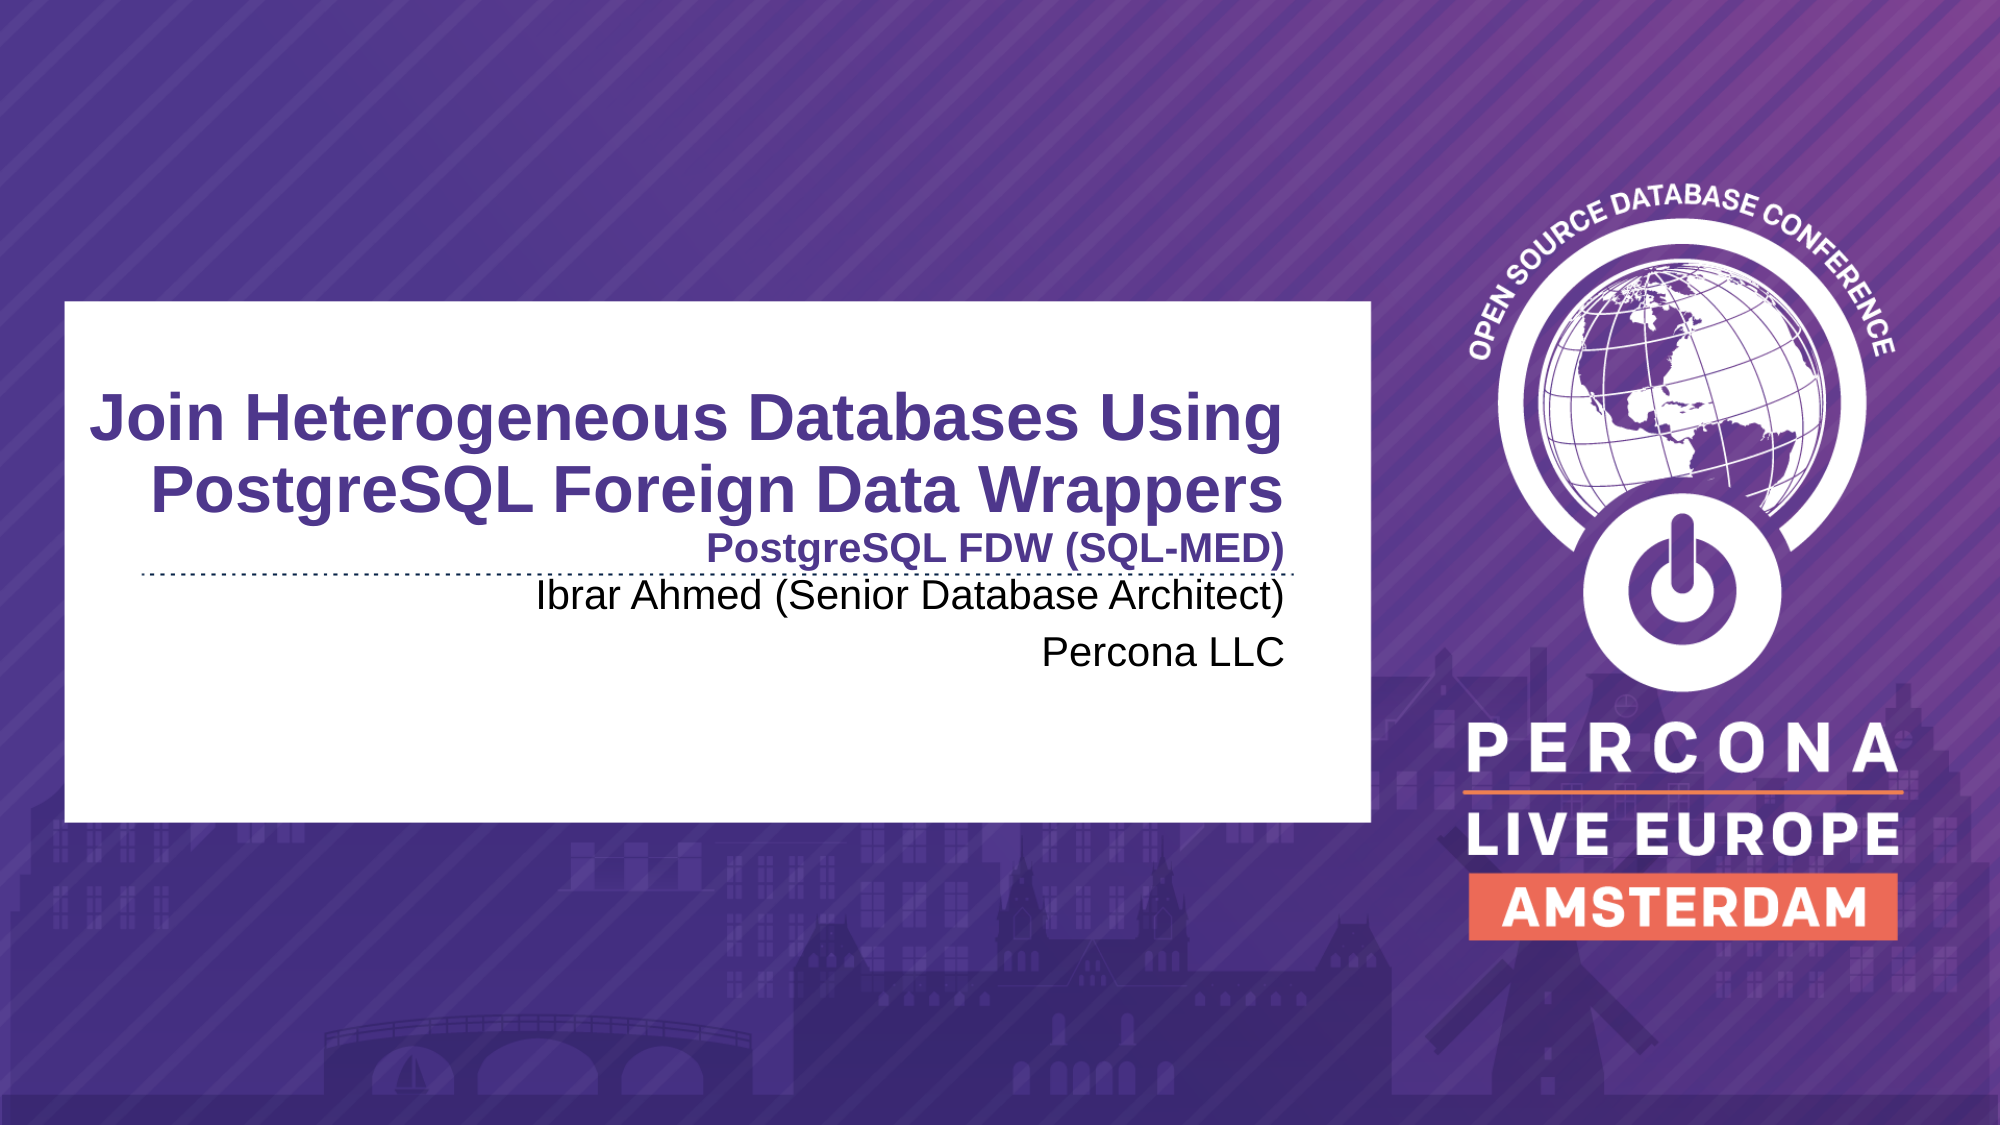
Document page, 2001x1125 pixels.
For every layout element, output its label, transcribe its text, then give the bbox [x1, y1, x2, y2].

picture [0, 0, 2000, 1125]
title Join Heterogeneous Databases Using PostgreSQL Foreign Data Wrappers PostgreSQL FDW (SQL-MED) [64, 178, 1293, 570]
subtitle Ibrar Ahmed (Senior Database Architect) Percona LLC [64, 570, 1293, 846]
